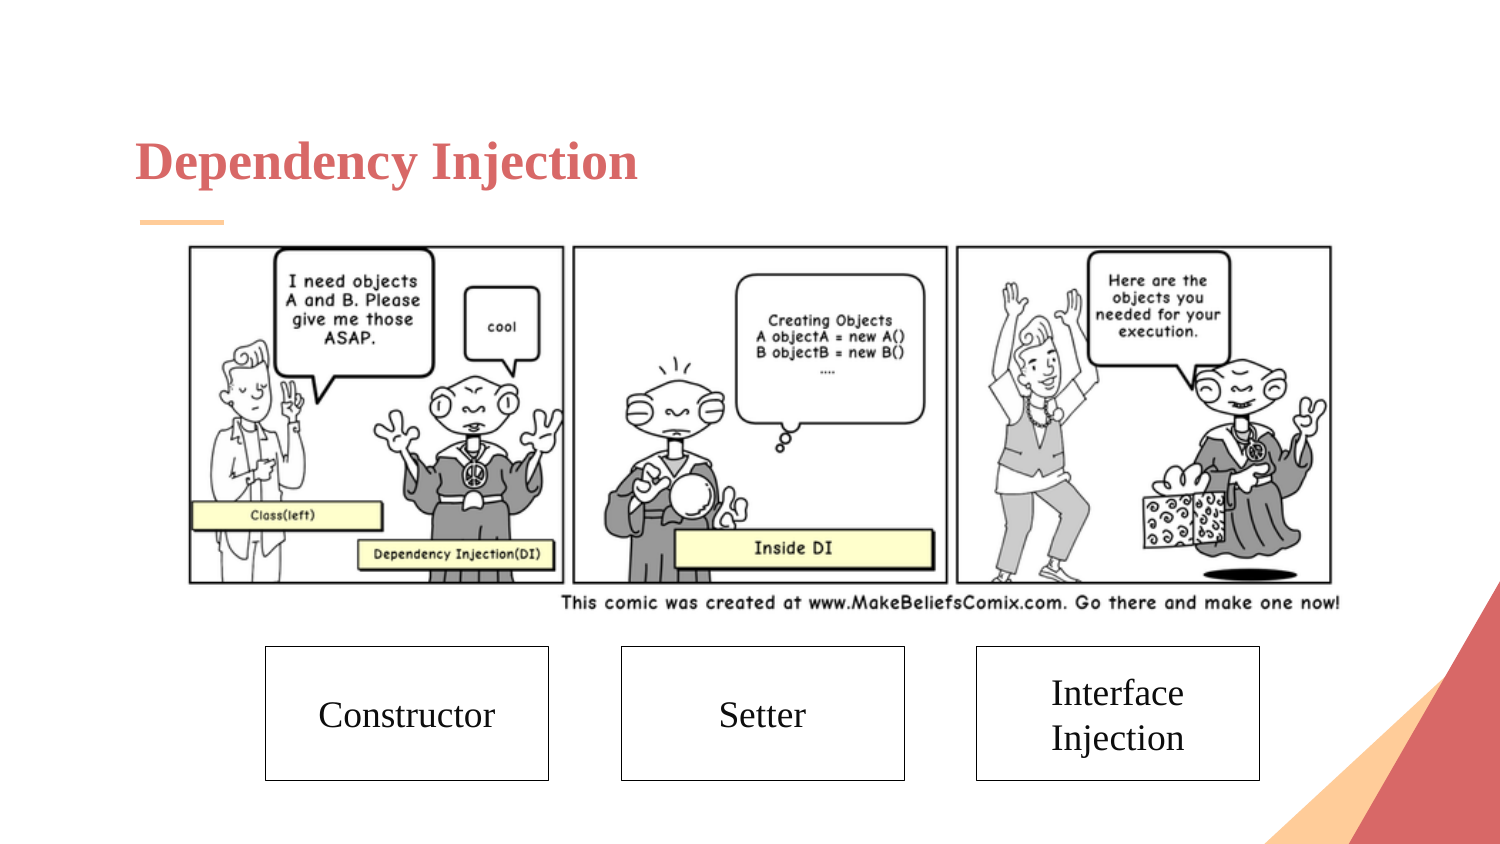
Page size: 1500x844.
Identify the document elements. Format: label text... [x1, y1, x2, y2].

text_box Constructor [265, 645, 549, 781]
text_box Setter [621, 645, 904, 781]
title Dependency Injection [120, 119, 1400, 206]
picture [171, 229, 1348, 622]
text_box Interface Injection [976, 645, 1260, 781]
